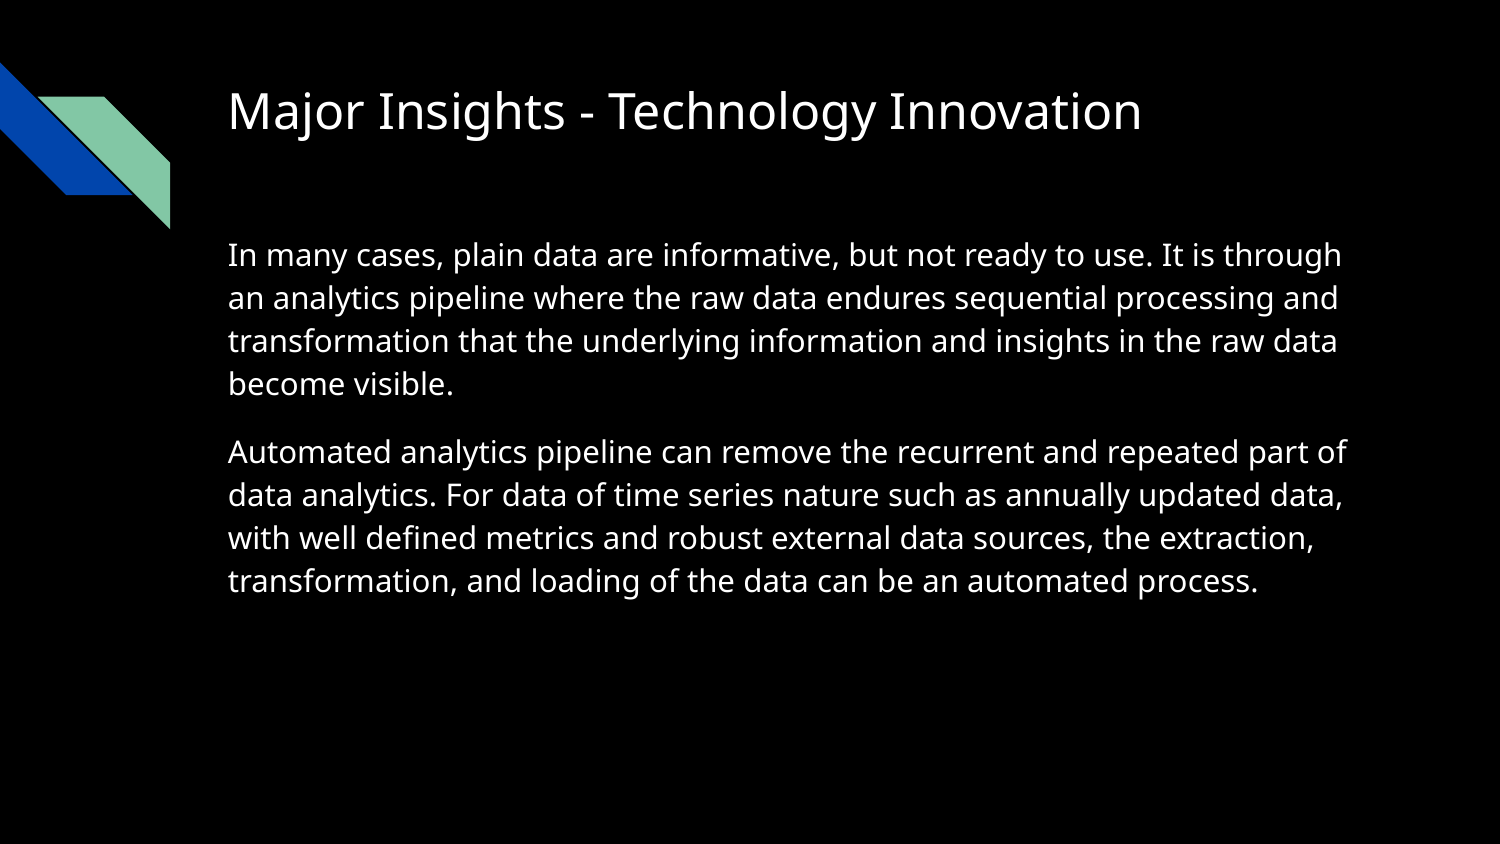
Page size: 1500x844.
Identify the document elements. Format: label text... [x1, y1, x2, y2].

list In many cases, plain data are informative, but not ready to use. It is through an analytics pipeline where the raw data endures sequential processing and transformation that the underlying information and insights in the raw data become visible. Automated analytics pipeline can remove the recurrent and repeated part of data analytics. For data of time series nature such as annually updated data, with well defined metrics and robust external data sources, the extraction, transformation, and loading of the data can be an automated process. [212, 214, 1368, 693]
title Major Insights - Technology Innovation [212, 64, 1368, 214]
